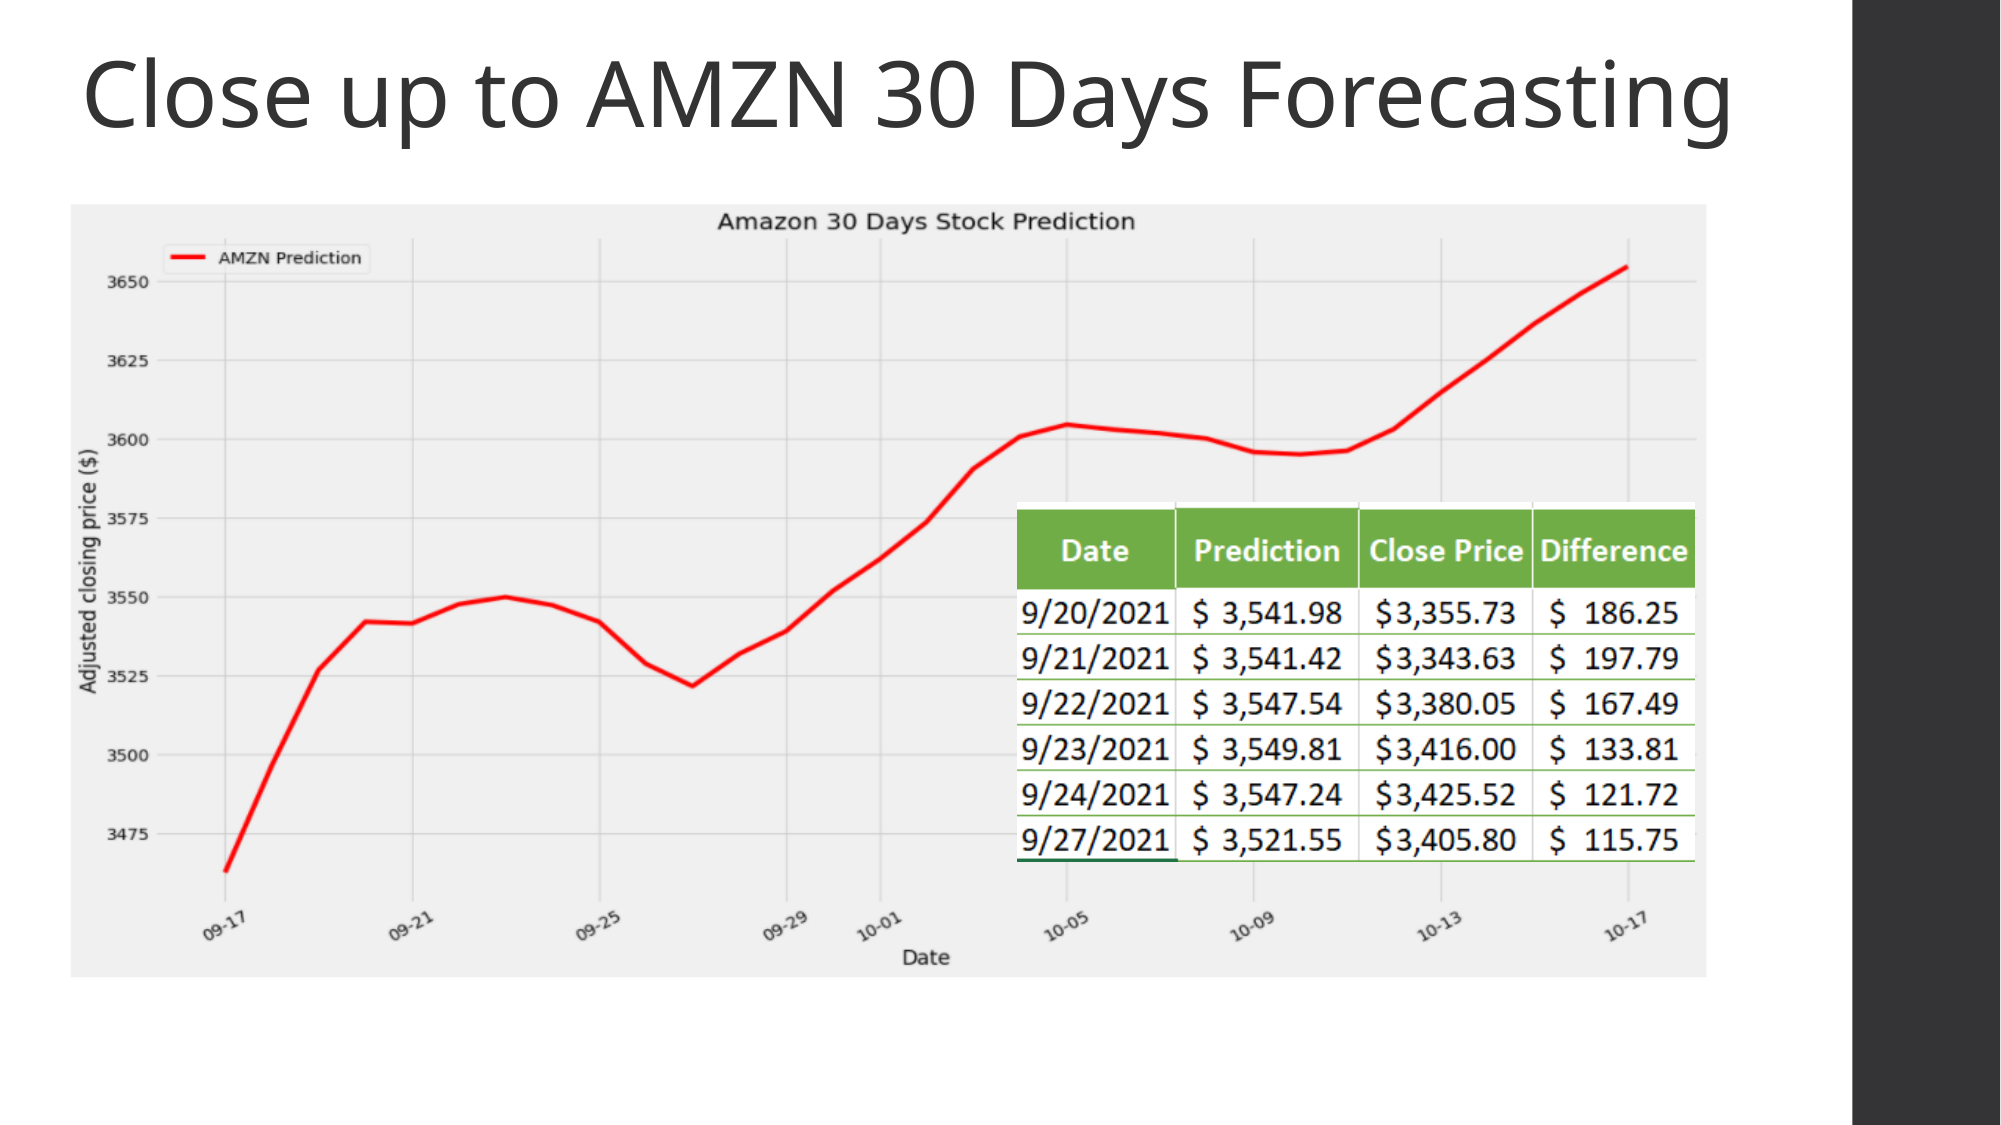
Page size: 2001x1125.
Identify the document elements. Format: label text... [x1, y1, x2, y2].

picture [49, 188, 1720, 987]
text_box Close up to AMZN 30 Days Forecasting [49, 33, 1770, 163]
